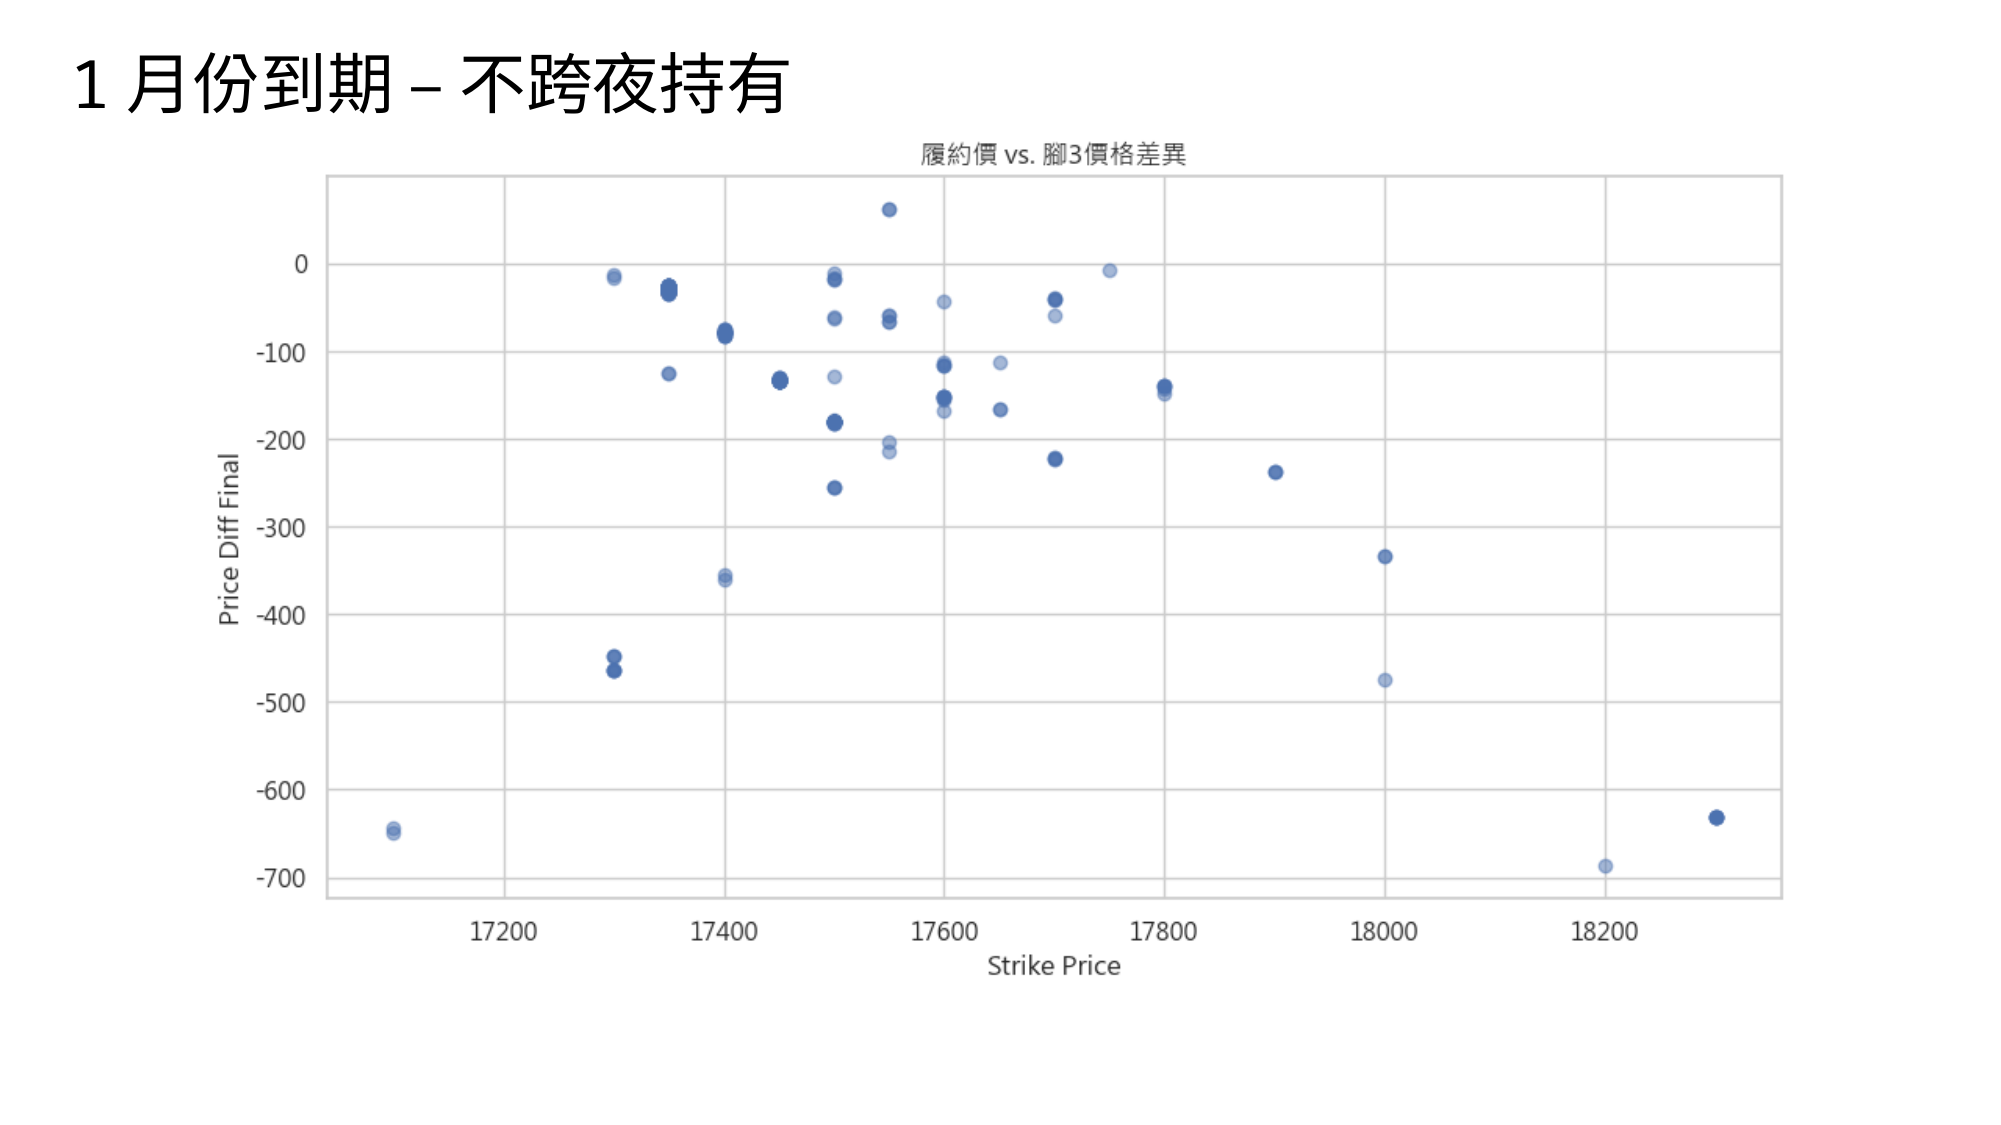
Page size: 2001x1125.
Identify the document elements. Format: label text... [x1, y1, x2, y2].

title 1月份到期 – 不跨夜持有 [55, 0, 1781, 196]
picture [204, 128, 1796, 997]
